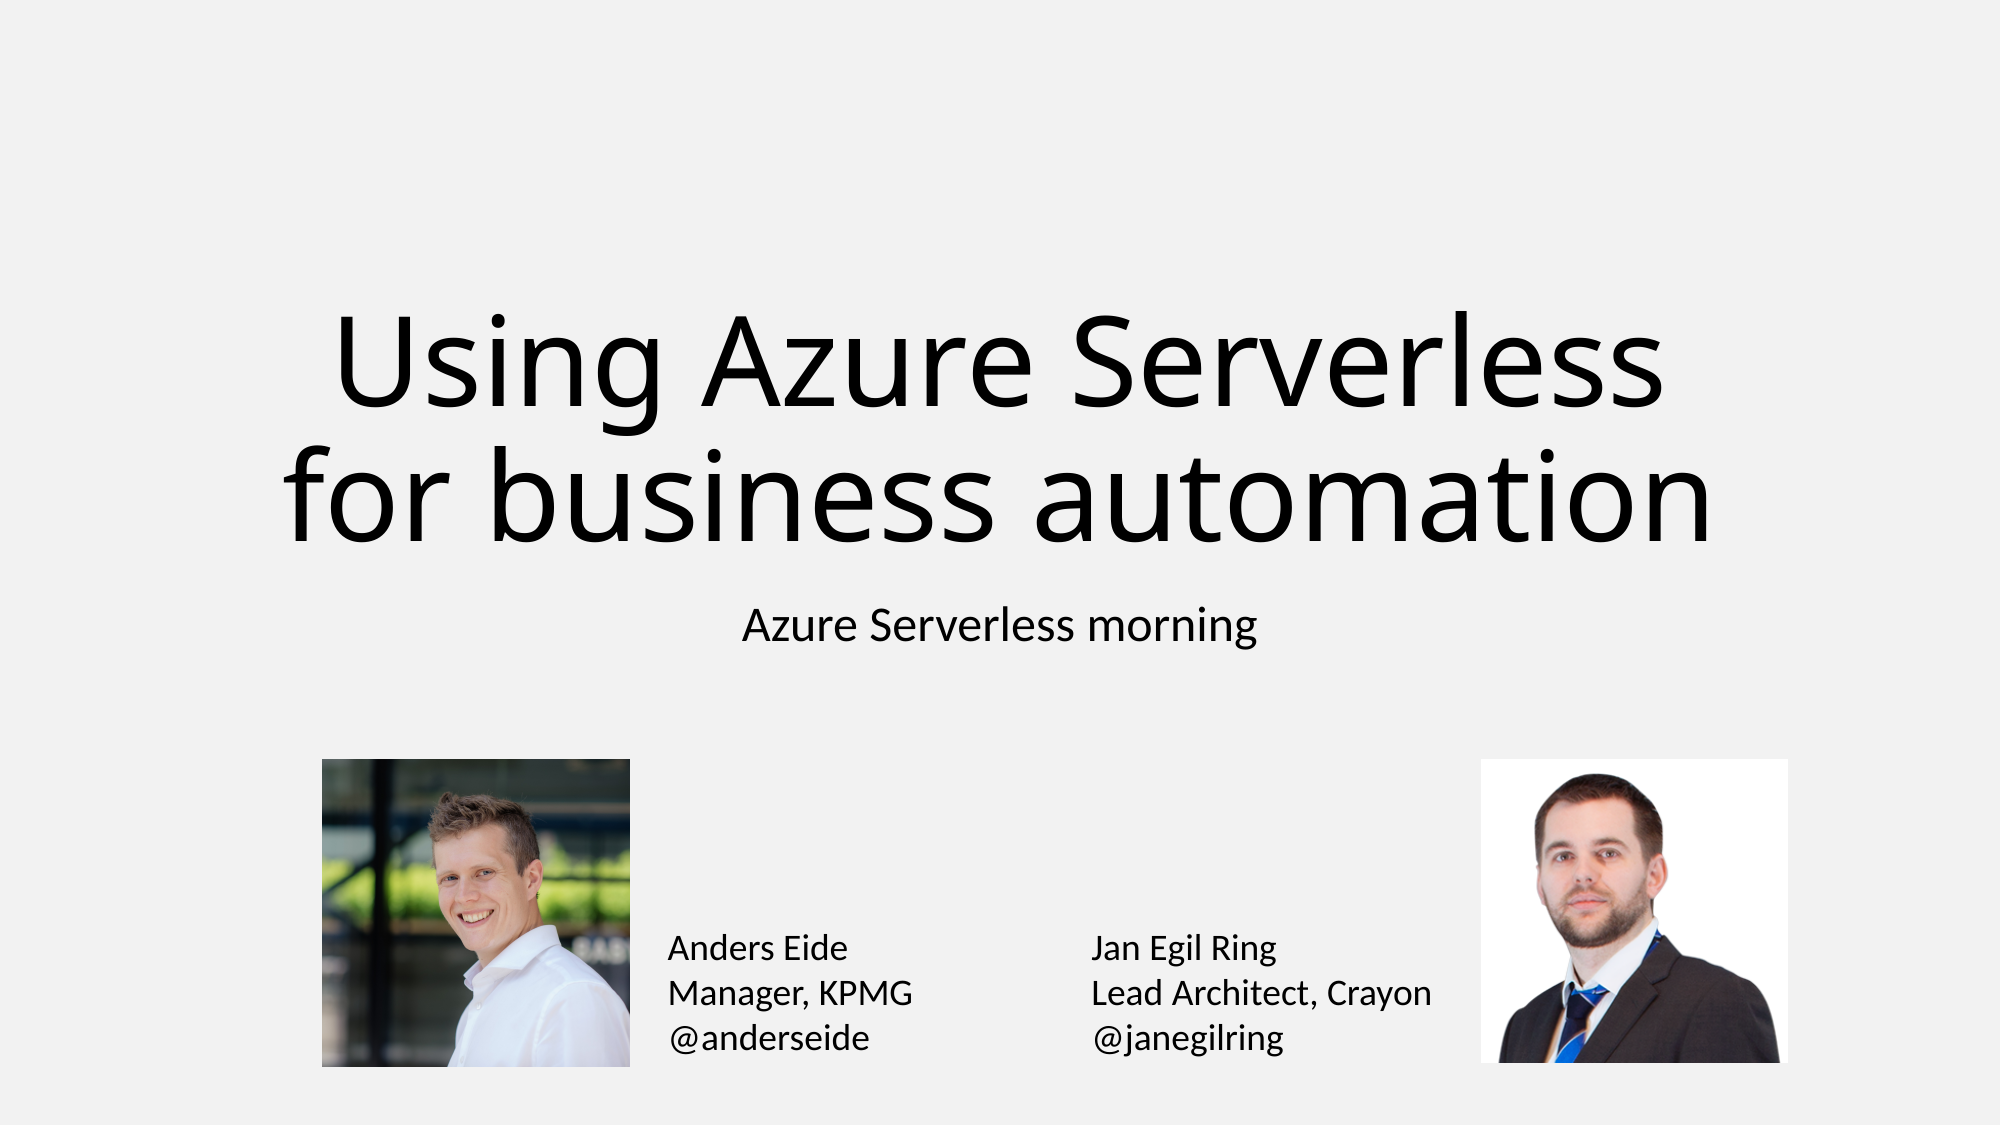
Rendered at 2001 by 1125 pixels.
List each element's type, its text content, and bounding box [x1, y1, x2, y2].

picture [321, 759, 630, 1067]
title Using Azure Serverless for business automation [249, 184, 1750, 576]
text_box Jan Egil Ring Lead Architect, Crayon @janegilring [1076, 915, 1448, 1066]
subtitle Azure Serverless morning [249, 590, 1750, 863]
text_box Anders Eide Manager, KPMG @anderseide [652, 915, 929, 1066]
picture [1481, 759, 1788, 1063]
